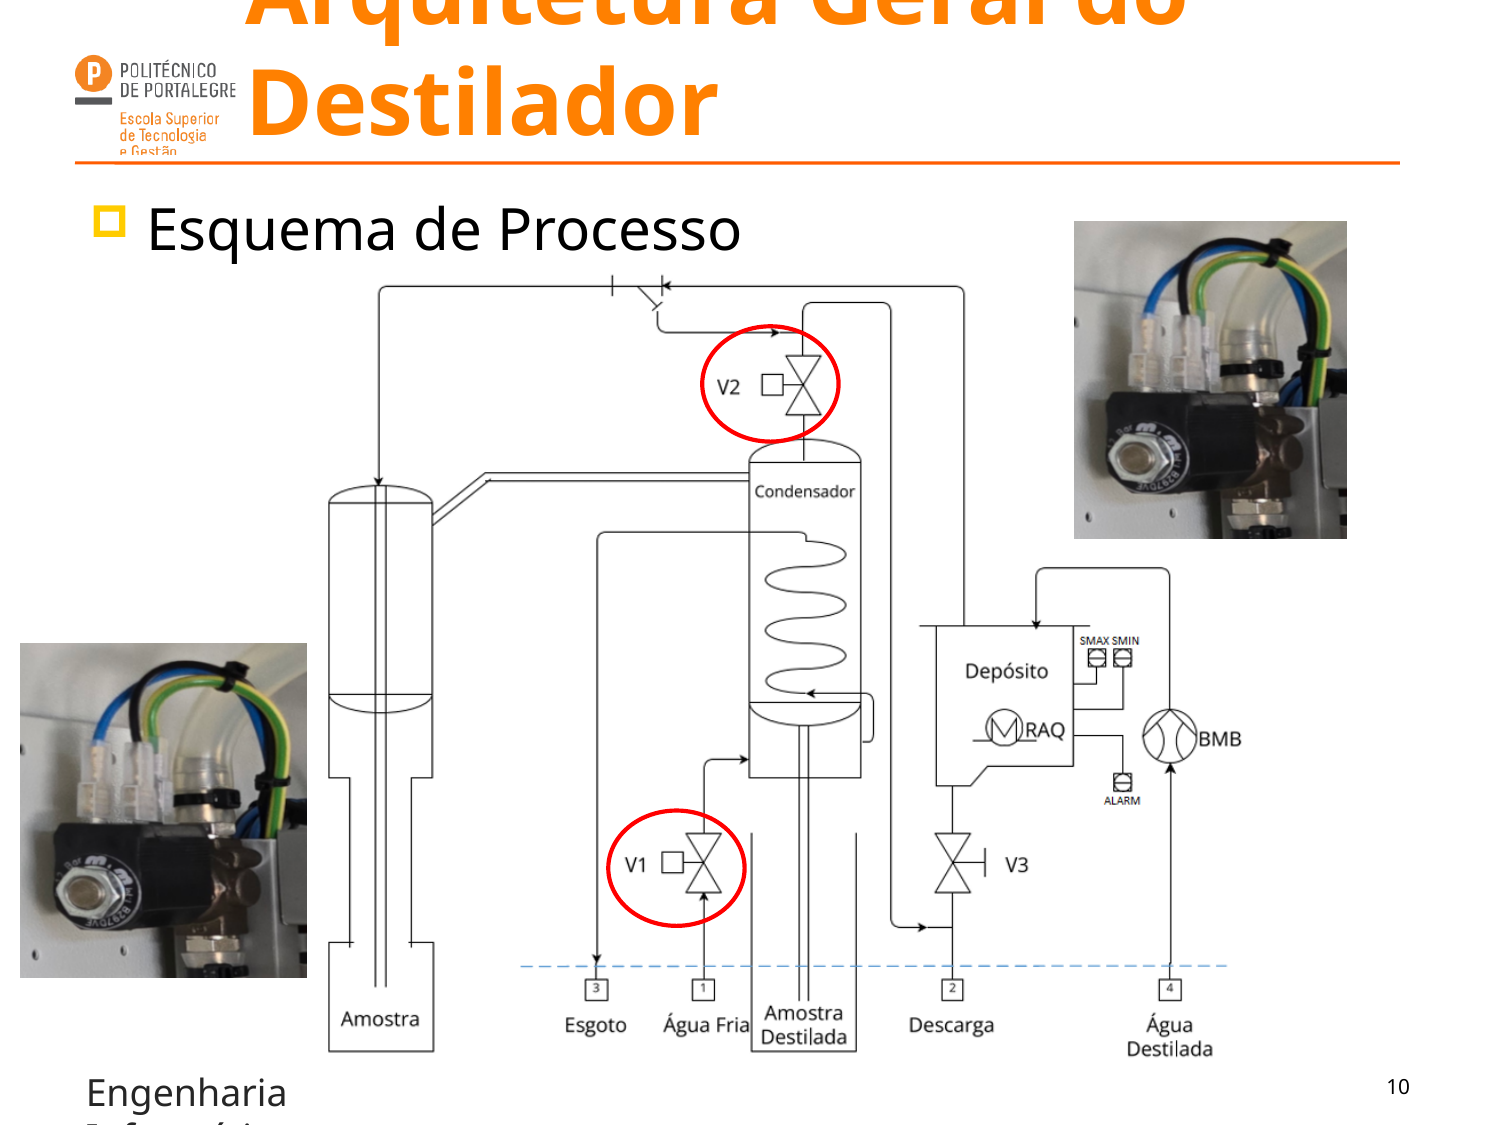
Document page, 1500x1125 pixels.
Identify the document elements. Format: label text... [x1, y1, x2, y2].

list Esquema de Processo [74, 184, 1400, 295]
slide_number 10 [1074, 1065, 1426, 1120]
picture [308, 221, 1348, 1064]
picture [19, 643, 307, 978]
title Arquitetura Geral do Destilador [229, 45, 1448, 162]
